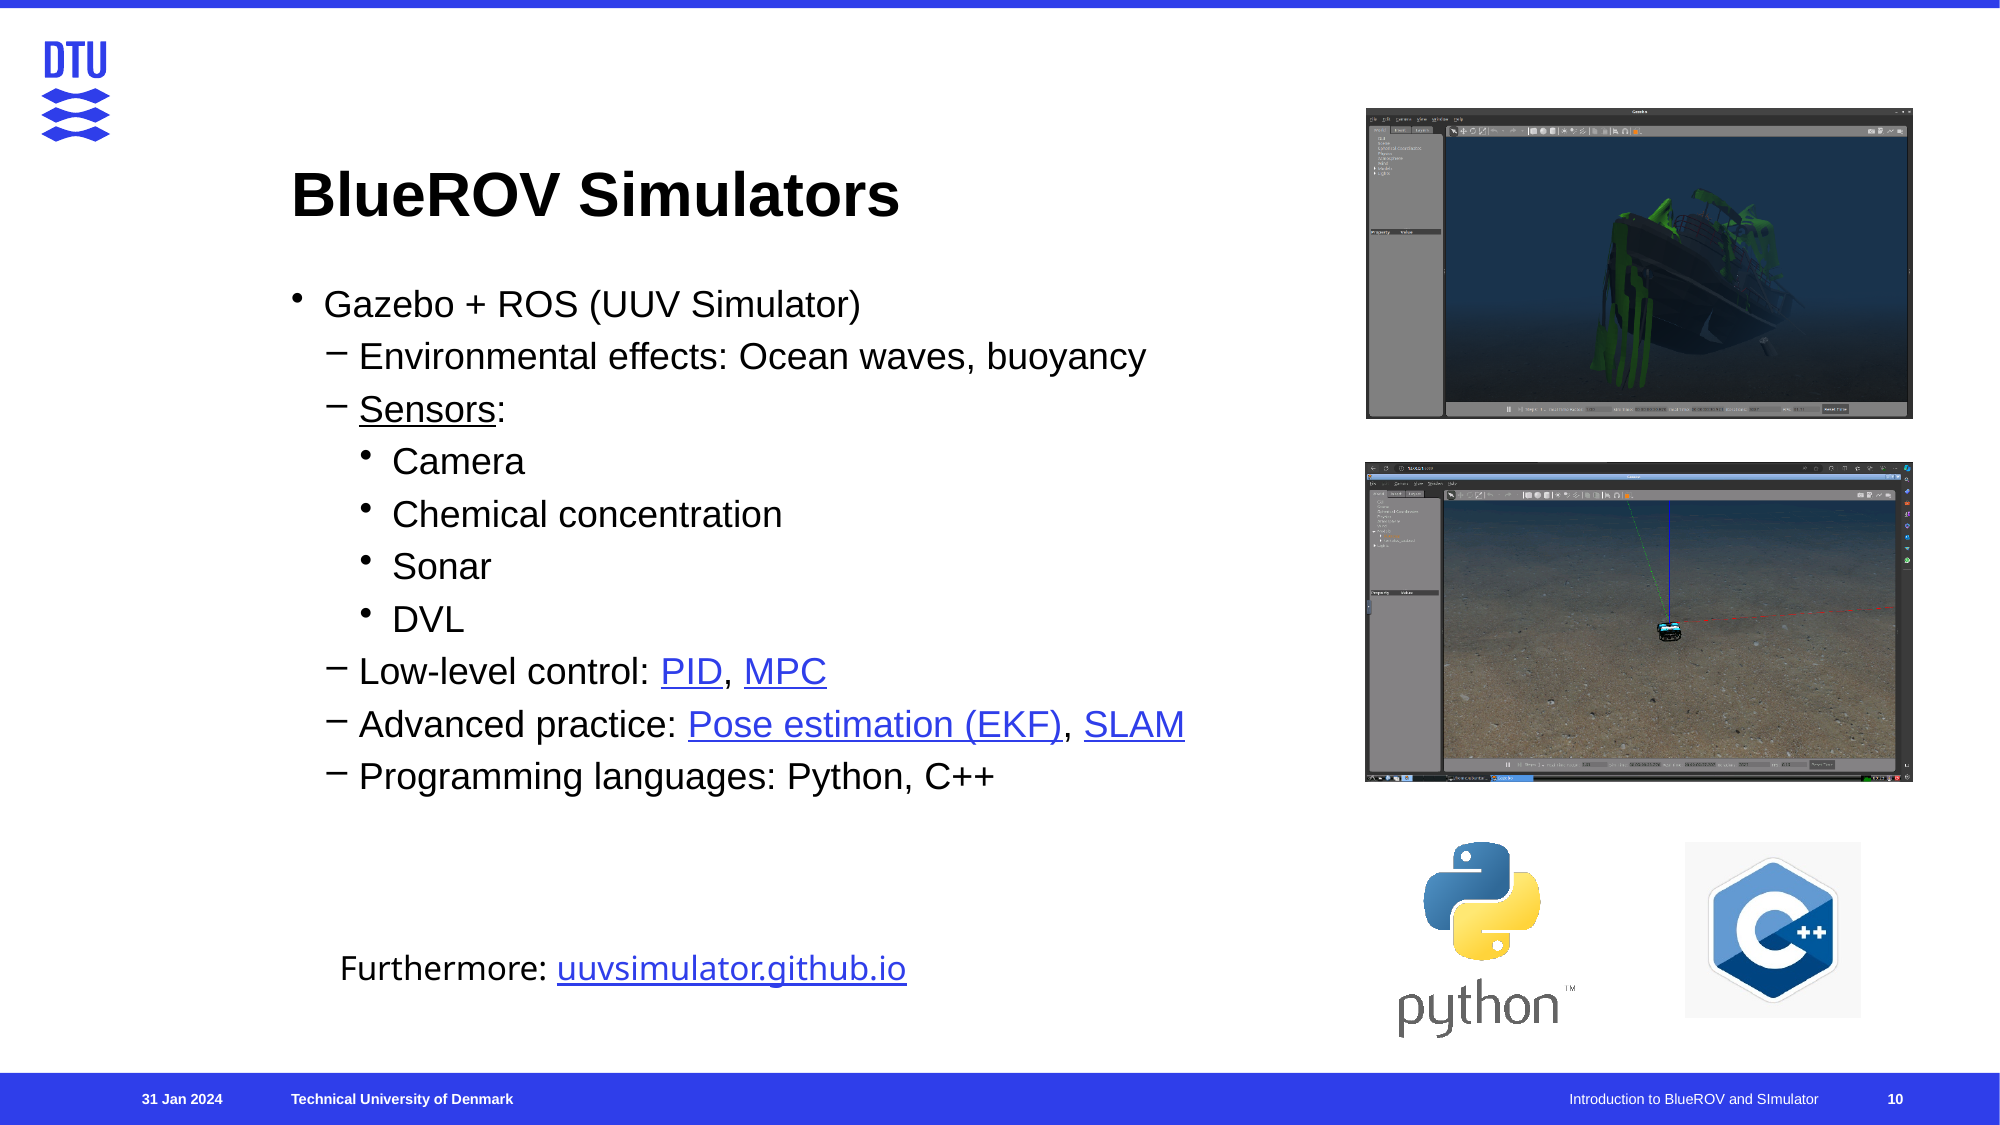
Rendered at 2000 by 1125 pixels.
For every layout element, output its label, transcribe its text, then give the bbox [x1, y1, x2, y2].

title BlueROV Simulators [291, 69, 1819, 230]
picture [1685, 842, 1861, 1019]
list Gazebo + ROS (UUV Simulator) Environmental effects: Ocean waves, buoyancy Sensors: Camera Chemical concentration Sonar DVL Low-level control: PID, MPC Advanced practice: Pose estimation (EKF), SLAM Programming languages: Python, C++ [291, 279, 1863, 845]
footer Introduction to BlueROV and SImulator [917, 1073, 1819, 1125]
picture [1364, 462, 1913, 783]
slide_number 10 [1887, 1073, 1959, 1125]
picture [1399, 842, 1576, 1038]
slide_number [41, 1073, 223, 1125]
picture [1365, 108, 1913, 420]
text_box Furthermore: uuvsimulator.github.io [324, 940, 1325, 1001]
